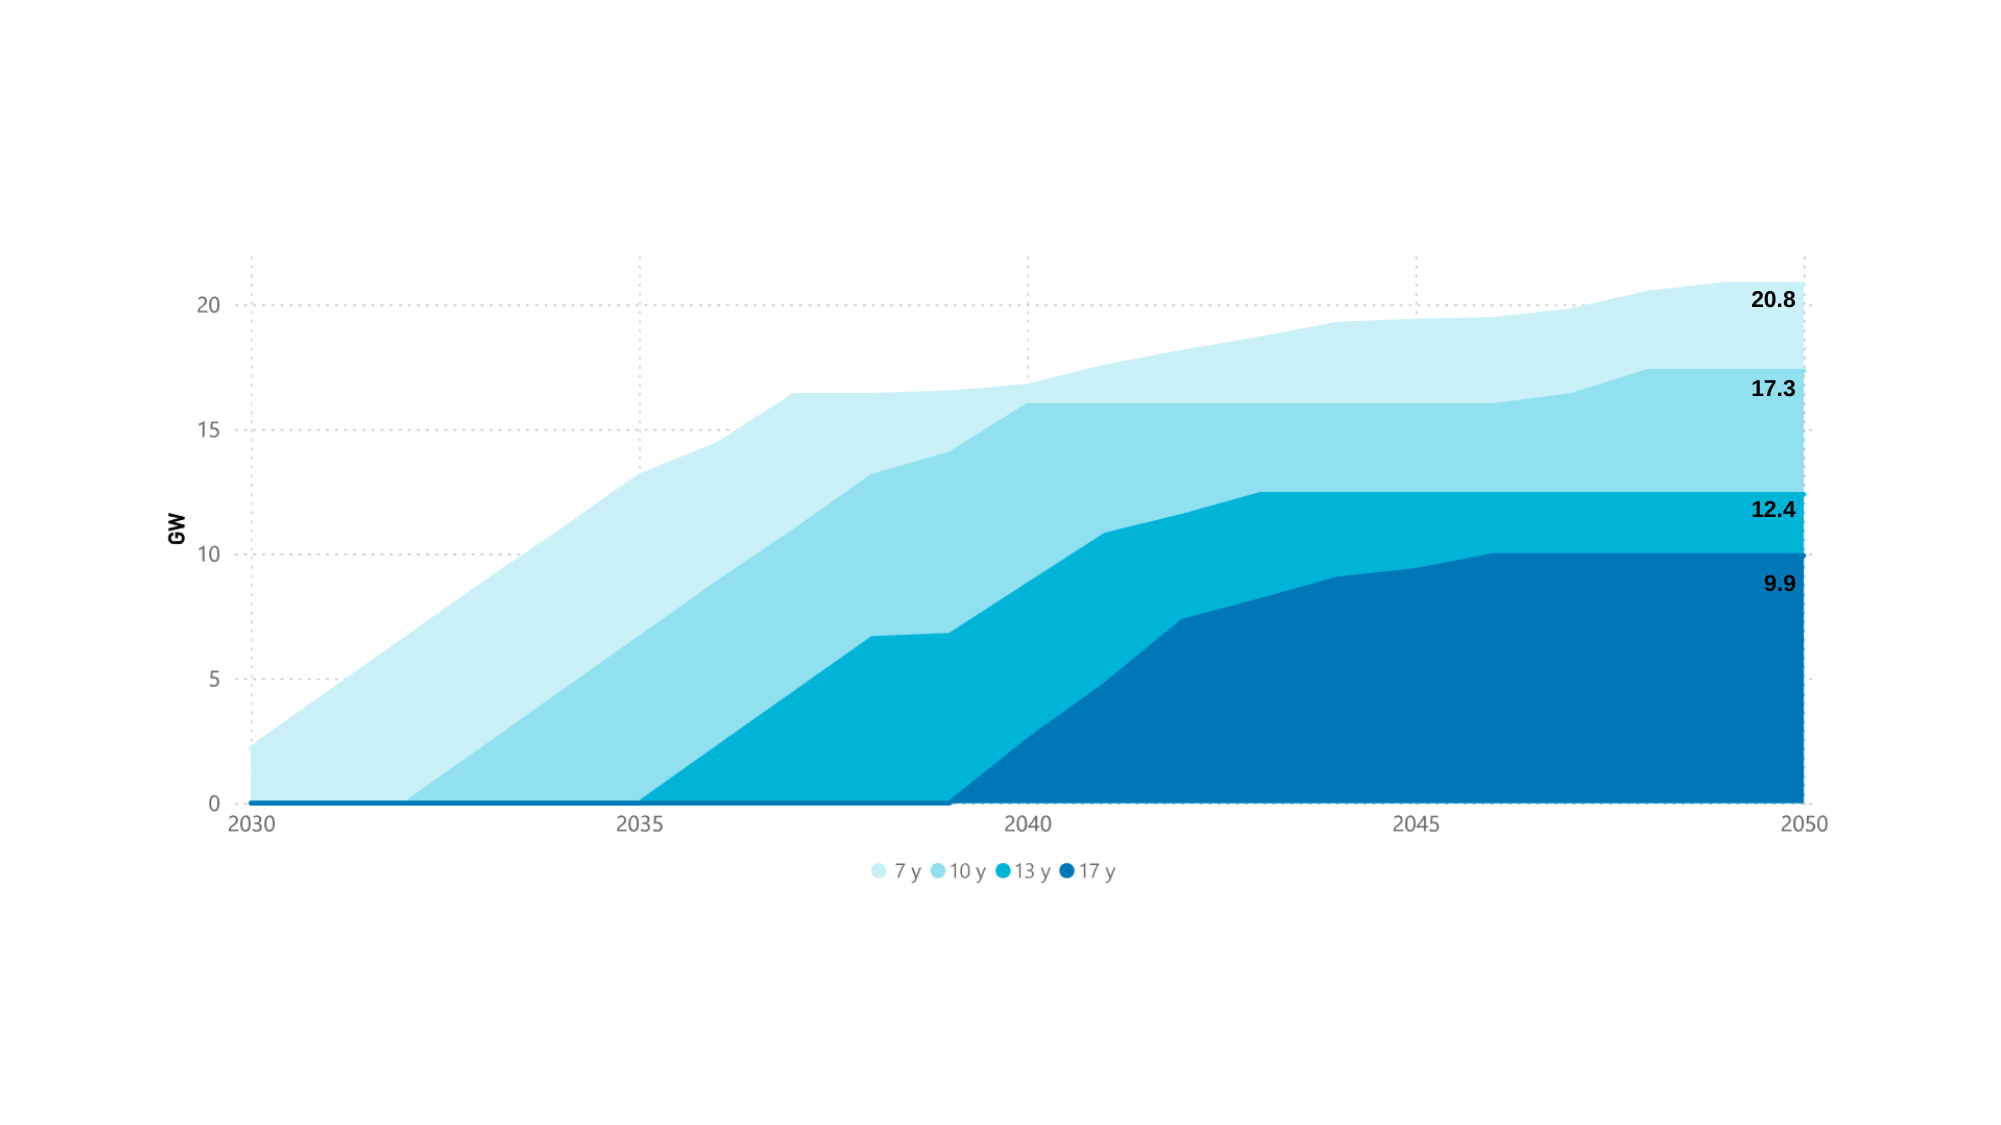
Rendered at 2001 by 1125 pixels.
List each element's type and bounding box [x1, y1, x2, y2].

picture [148, 206, 1855, 912]
